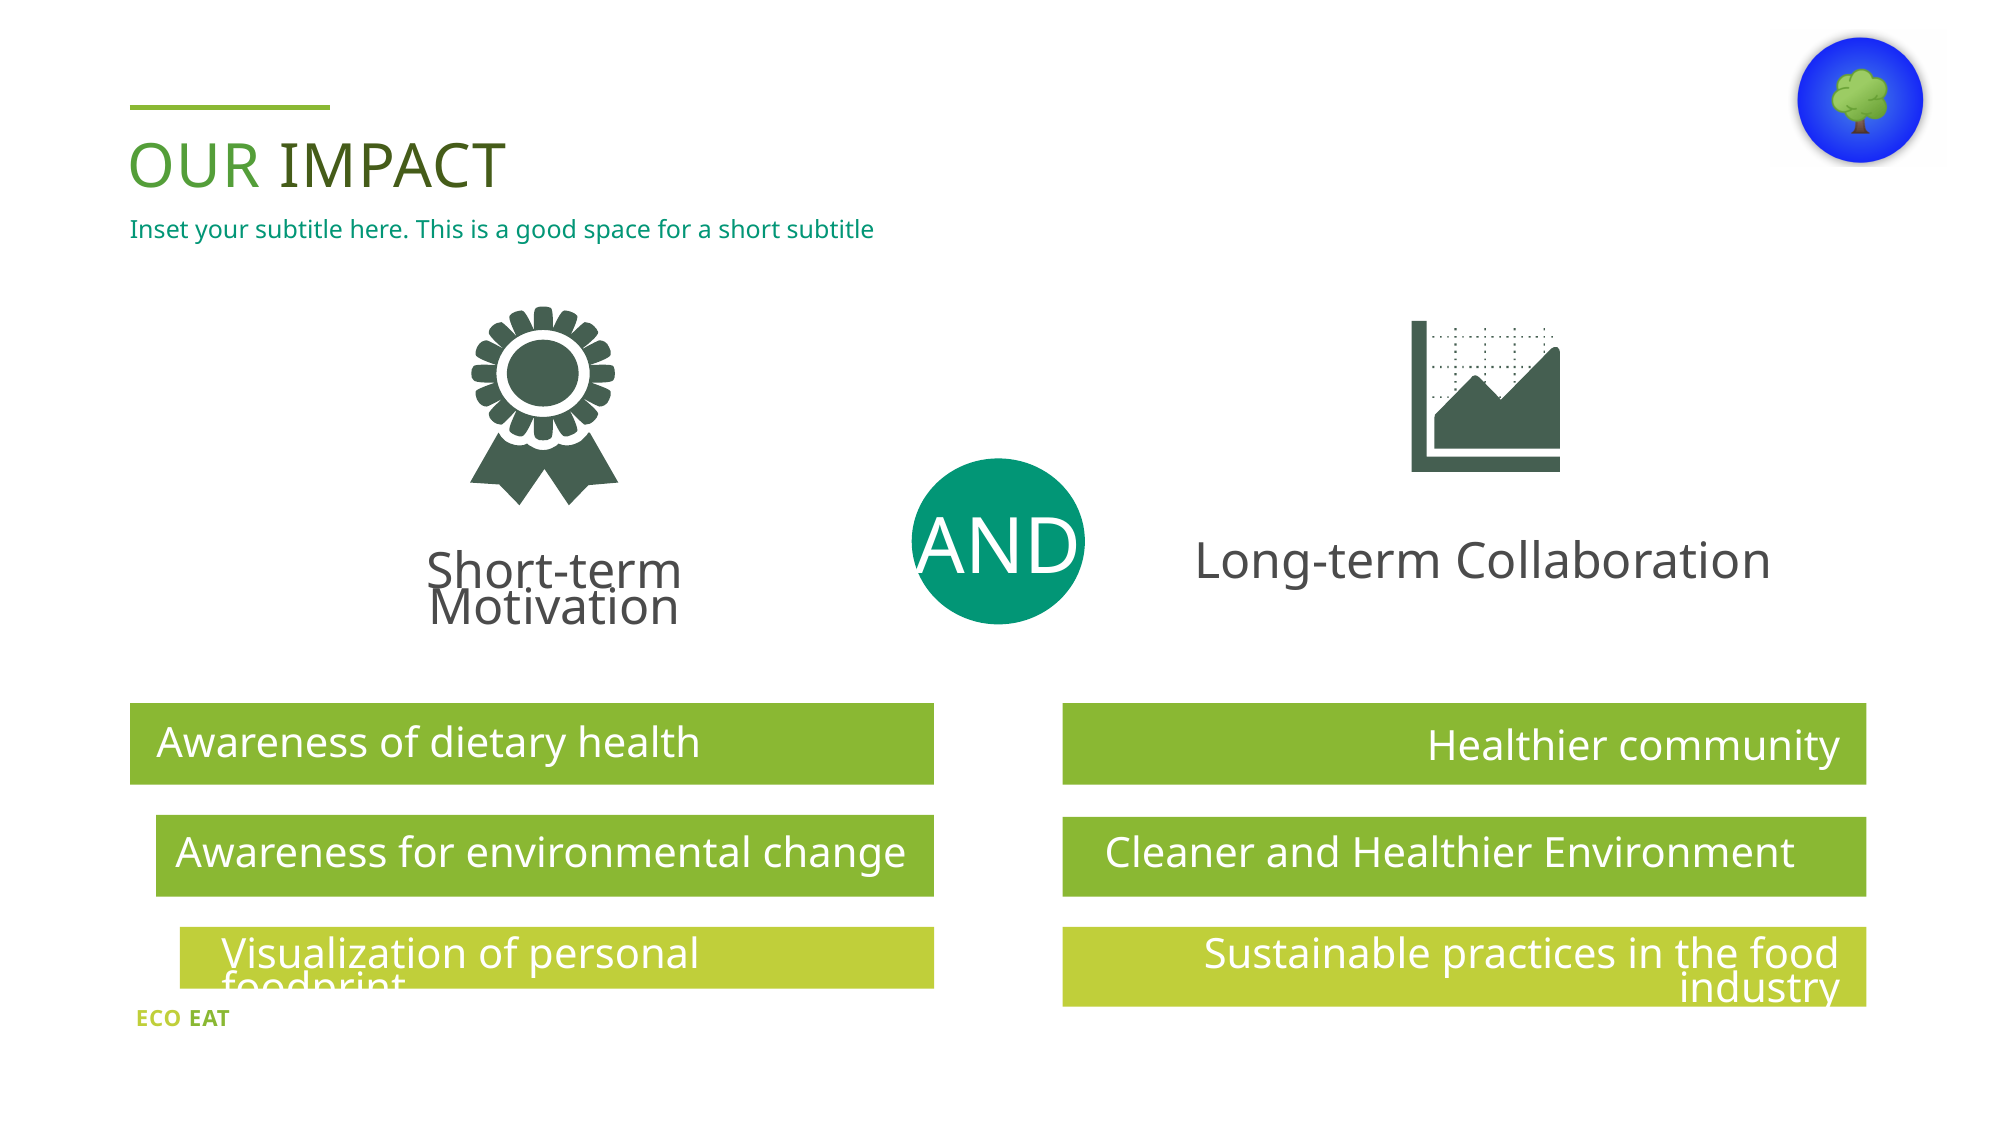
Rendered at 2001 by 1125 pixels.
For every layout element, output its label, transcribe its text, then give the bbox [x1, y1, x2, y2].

text_box [471, 306, 615, 441]
text_box [470, 432, 619, 506]
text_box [130, 703, 934, 1101]
text_box Sustainable practices in the food industry [1073, 1007, 1841, 1011]
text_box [909, 458, 1088, 625]
text_box Short-term Motivation [304, 562, 805, 635]
text_box [1411, 320, 1560, 472]
picture [1770, 29, 1947, 167]
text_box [1062, 703, 1867, 1007]
list Our impact [127, 125, 1868, 210]
text_box Long-term Collaboration [1191, 552, 1775, 589]
list Inset your subtitle here. This is a good space for a short subtitle [129, 209, 1870, 241]
